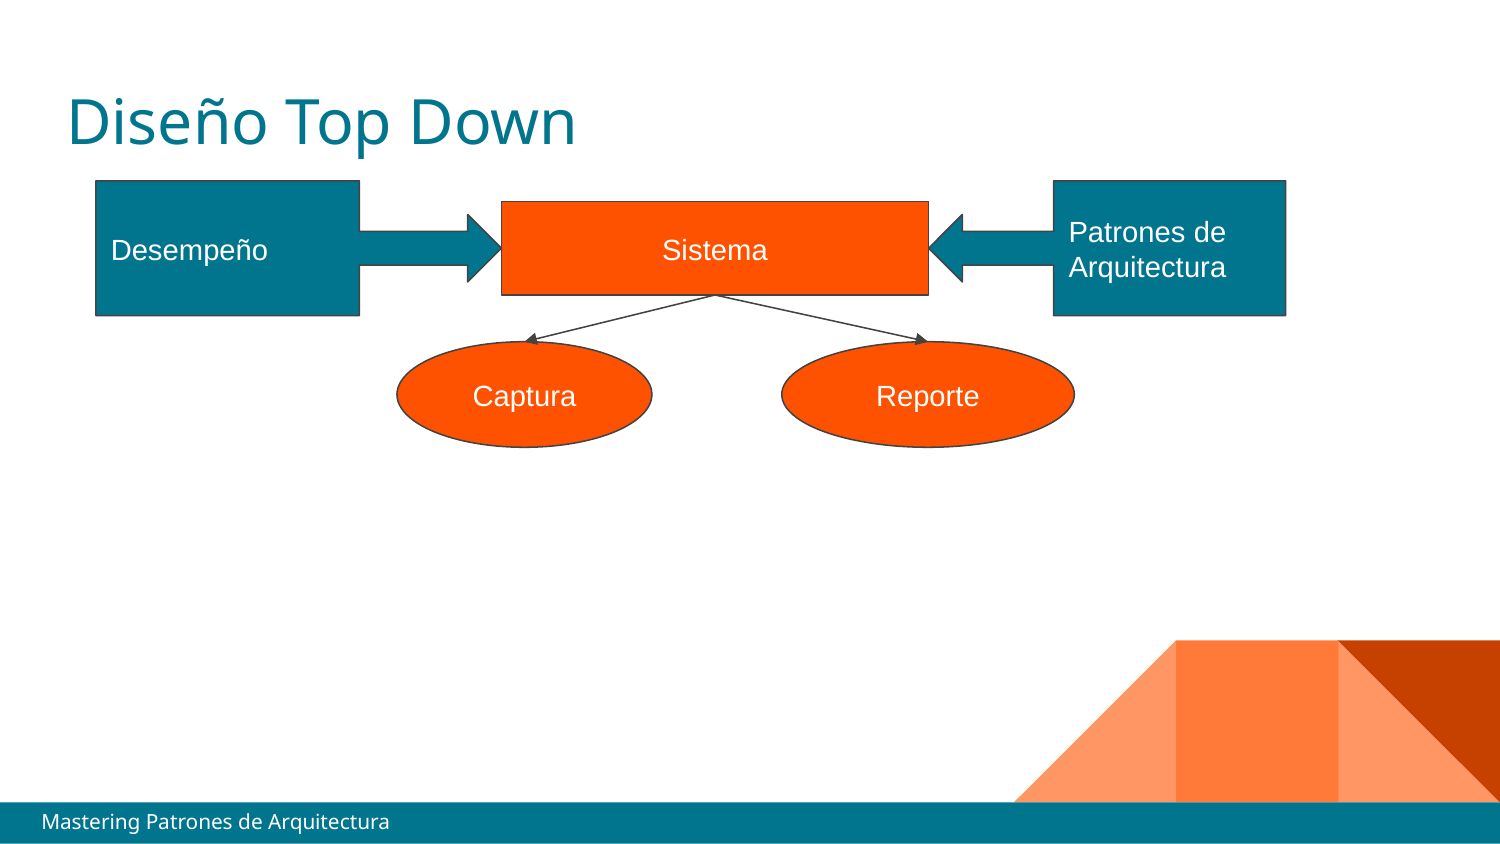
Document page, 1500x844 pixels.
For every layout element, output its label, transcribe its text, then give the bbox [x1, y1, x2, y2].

text_box Patrones de Arquitectura [928, 180, 1286, 316]
text_box Captura [396, 341, 652, 448]
text_box Desempeño [95, 180, 502, 316]
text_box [524, 294, 713, 342]
text_box Sistema [501, 201, 929, 295]
text_box Reporte [781, 341, 1075, 448]
title Diseño Top Down [51, 67, 1449, 167]
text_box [714, 294, 929, 342]
